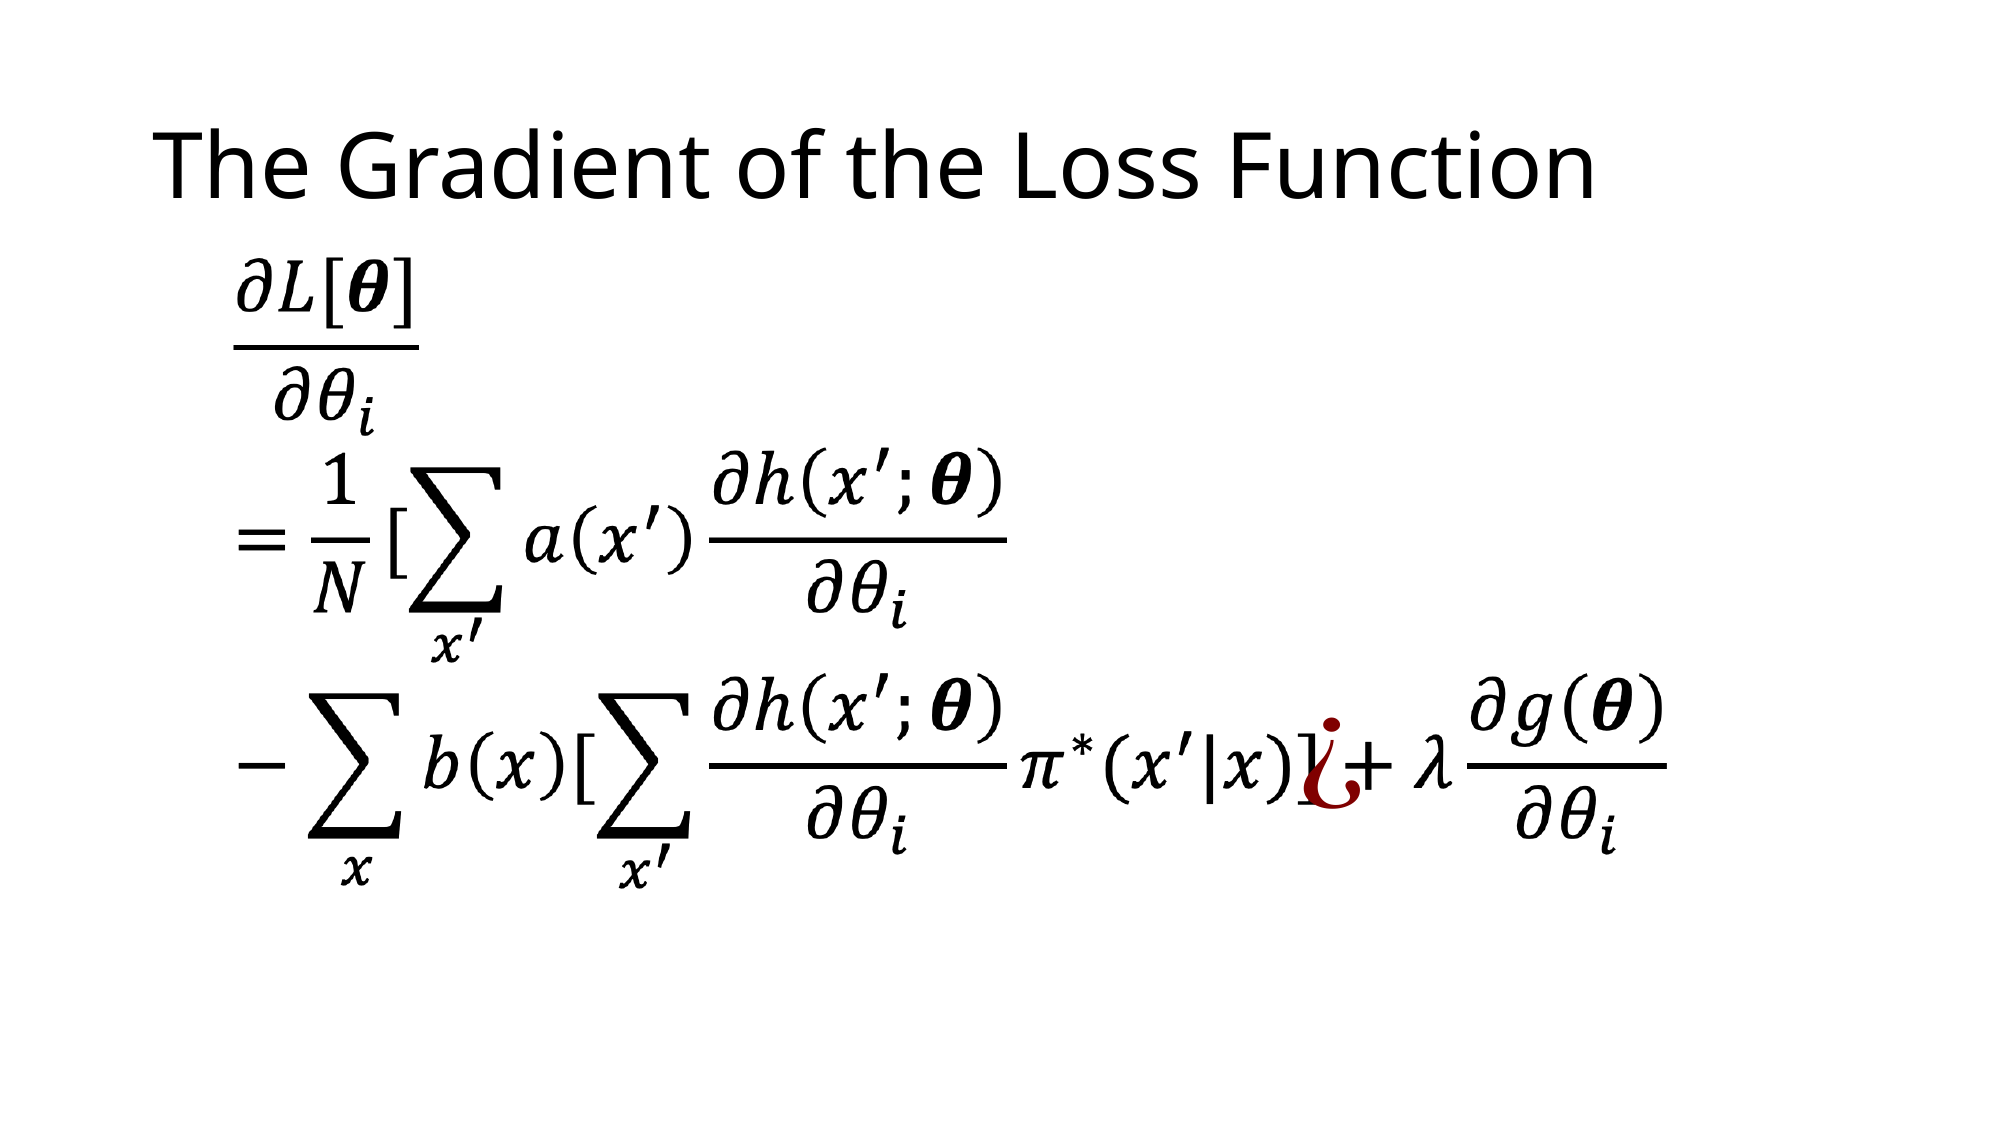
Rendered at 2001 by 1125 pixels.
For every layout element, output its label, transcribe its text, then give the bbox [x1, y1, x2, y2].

title The Gradient of the Loss Function [137, 59, 1863, 278]
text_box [226, 248, 1733, 902]
